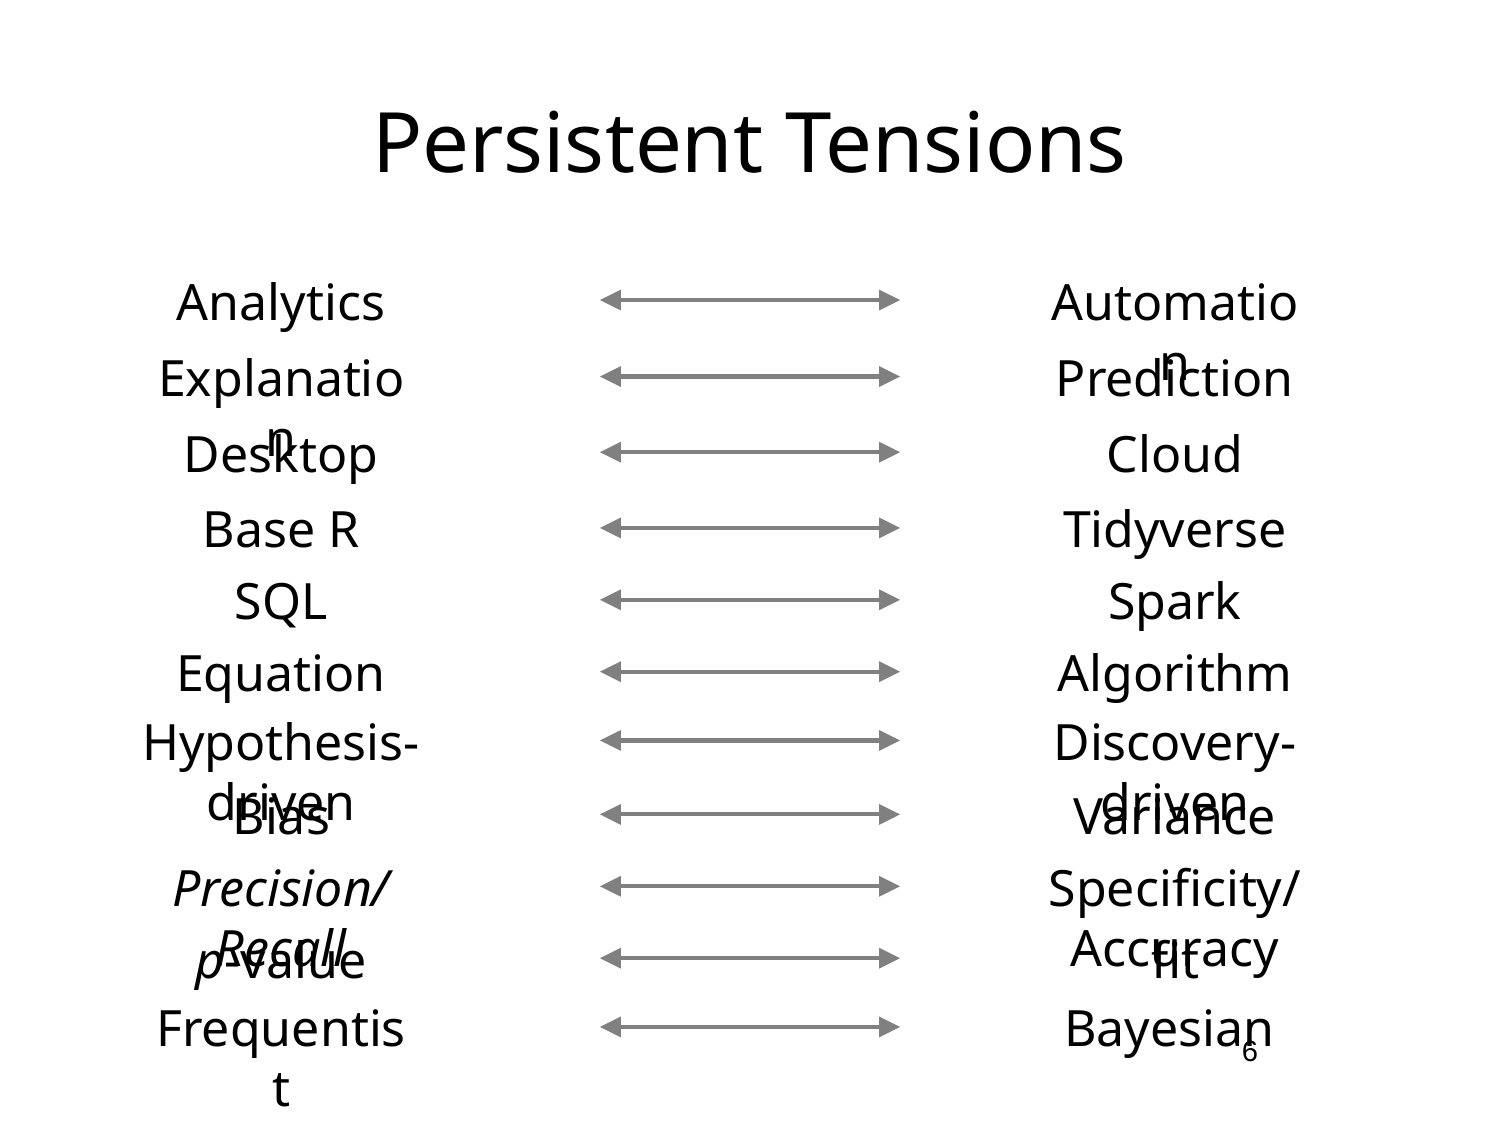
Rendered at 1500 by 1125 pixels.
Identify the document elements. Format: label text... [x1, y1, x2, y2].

text_box Equation [137, 634, 425, 702]
text_box Algorithm [1031, 634, 1319, 702]
title Persistent Tensions [75, 45, 1425, 233]
text_box Specificity/Accuracy [949, 848, 1400, 924]
slide_number 6 [1074, 1024, 1425, 1103]
text_box Base R [137, 490, 425, 562]
text_box Bias [137, 776, 425, 848]
text_box Hypothesis-driven [75, 702, 488, 778]
text_box Discovery-driven [981, 702, 1369, 778]
text_box p-value [137, 920, 425, 989]
text_box Tidyverse [1031, 490, 1319, 562]
text_box fit [1031, 920, 1319, 989]
text_box Frequentist [137, 989, 425, 1065]
text_box Spark [1031, 562, 1319, 634]
text_box Cloud [1031, 414, 1319, 490]
list Analytics [137, 262, 425, 338]
text_box SQL [137, 562, 425, 634]
text_box Automation [1031, 262, 1319, 338]
text_box Desktop [137, 414, 425, 490]
text_box Bayesian [1031, 989, 1319, 1065]
text_box Precision/Recall [106, 848, 457, 924]
text_box Prediction [1031, 338, 1319, 414]
text_box Variance [1031, 776, 1319, 848]
text_box Explanation [137, 338, 425, 414]
